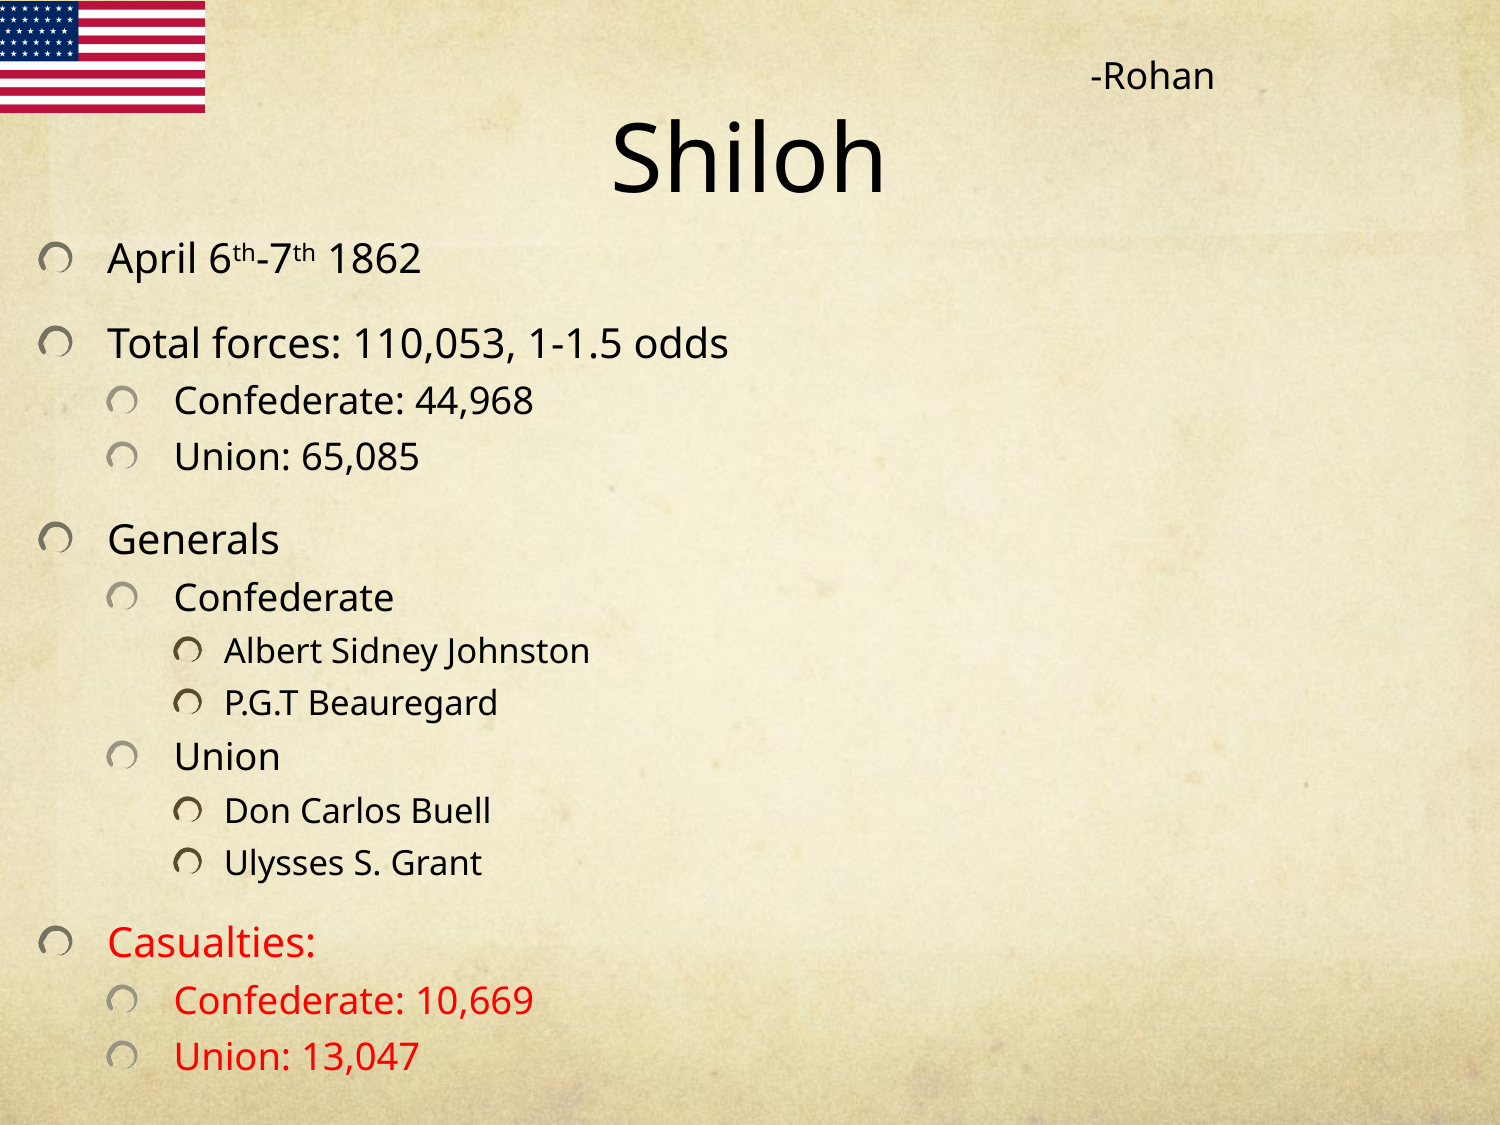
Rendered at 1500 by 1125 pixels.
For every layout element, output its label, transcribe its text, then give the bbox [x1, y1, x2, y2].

title Shiloh [150, 82, 1350, 224]
text_box -Rohan [1075, 44, 1408, 105]
picture [0, 0, 1500, 1125]
list April 6th-7th 1862 Total forces: 110,053, 1-1.5 odds Confederate: 44,968 Union: 65,085 Generals Confederate Albert Sidney Johnston P.G.T Beauregard Union Don Carlos Buell Ulysses S. Grant Casualties: Confederate: 10,669 Union: 13,047 [23, 224, 1350, 1090]
